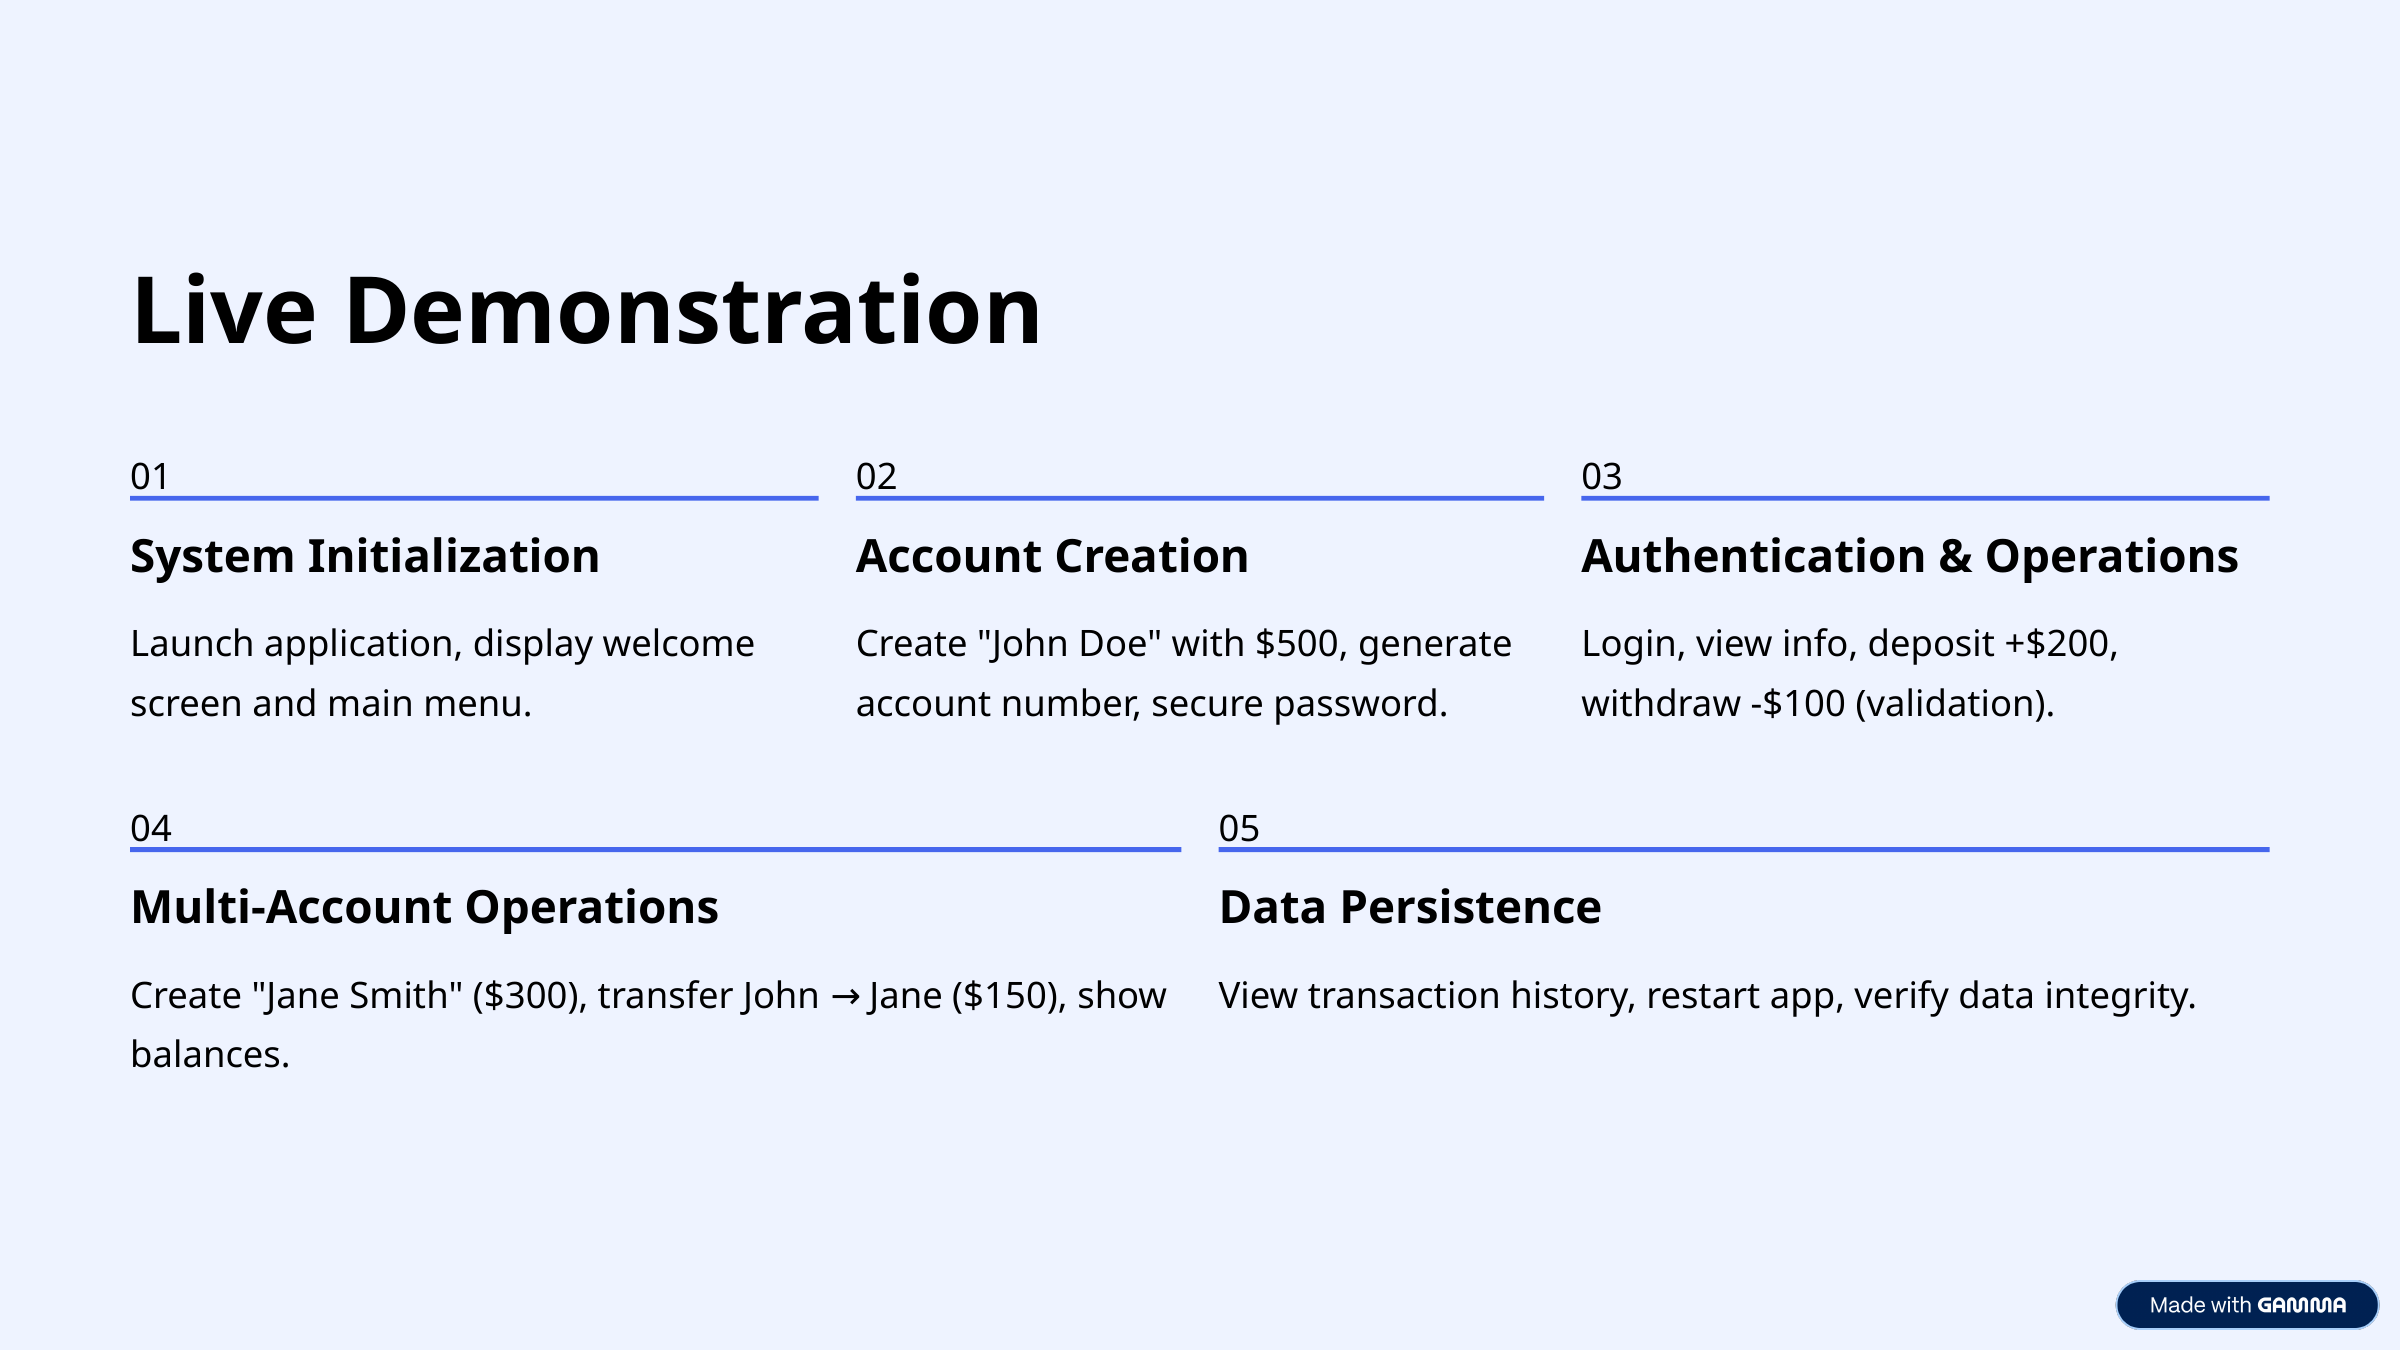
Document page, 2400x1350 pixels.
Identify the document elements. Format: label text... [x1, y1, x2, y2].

text_box [130, 847, 1182, 853]
text_box Account Creation [855, 524, 1321, 583]
picture [2106, 1271, 2389, 1339]
text_box [1581, 495, 2270, 501]
text_box [130, 495, 819, 501]
text_box Create "Jane Smith" ($300), transfer John → Jane ($150), show balances. [130, 956, 1182, 1076]
text_box Launch application, display welcome screen and main menu. [130, 604, 819, 724]
text_box Multi-Account Operations [130, 875, 720, 934]
text_box 01 [130, 437, 168, 484]
text_box Create "John Doe" with $500, generate account number, secure password. [855, 604, 1545, 724]
text_box Live Demonstration [130, 246, 1061, 364]
text_box Data Persistence [1218, 875, 1684, 934]
text_box 03 [1581, 437, 1619, 484]
text_box [855, 495, 1545, 501]
text_box 04 [130, 788, 168, 836]
text_box 02 [855, 437, 893, 484]
text_box 05 [1218, 788, 1256, 836]
text_box System Initialization [130, 524, 596, 583]
text_box [1218, 847, 2270, 853]
text_box Login, view info, deposit +$200, withdraw -$100 (validation). [1581, 604, 2270, 724]
text_box Authentication & Operations [1581, 524, 2224, 583]
text_box View transaction history, restart app, verify data integrity. [1218, 956, 2270, 1016]
